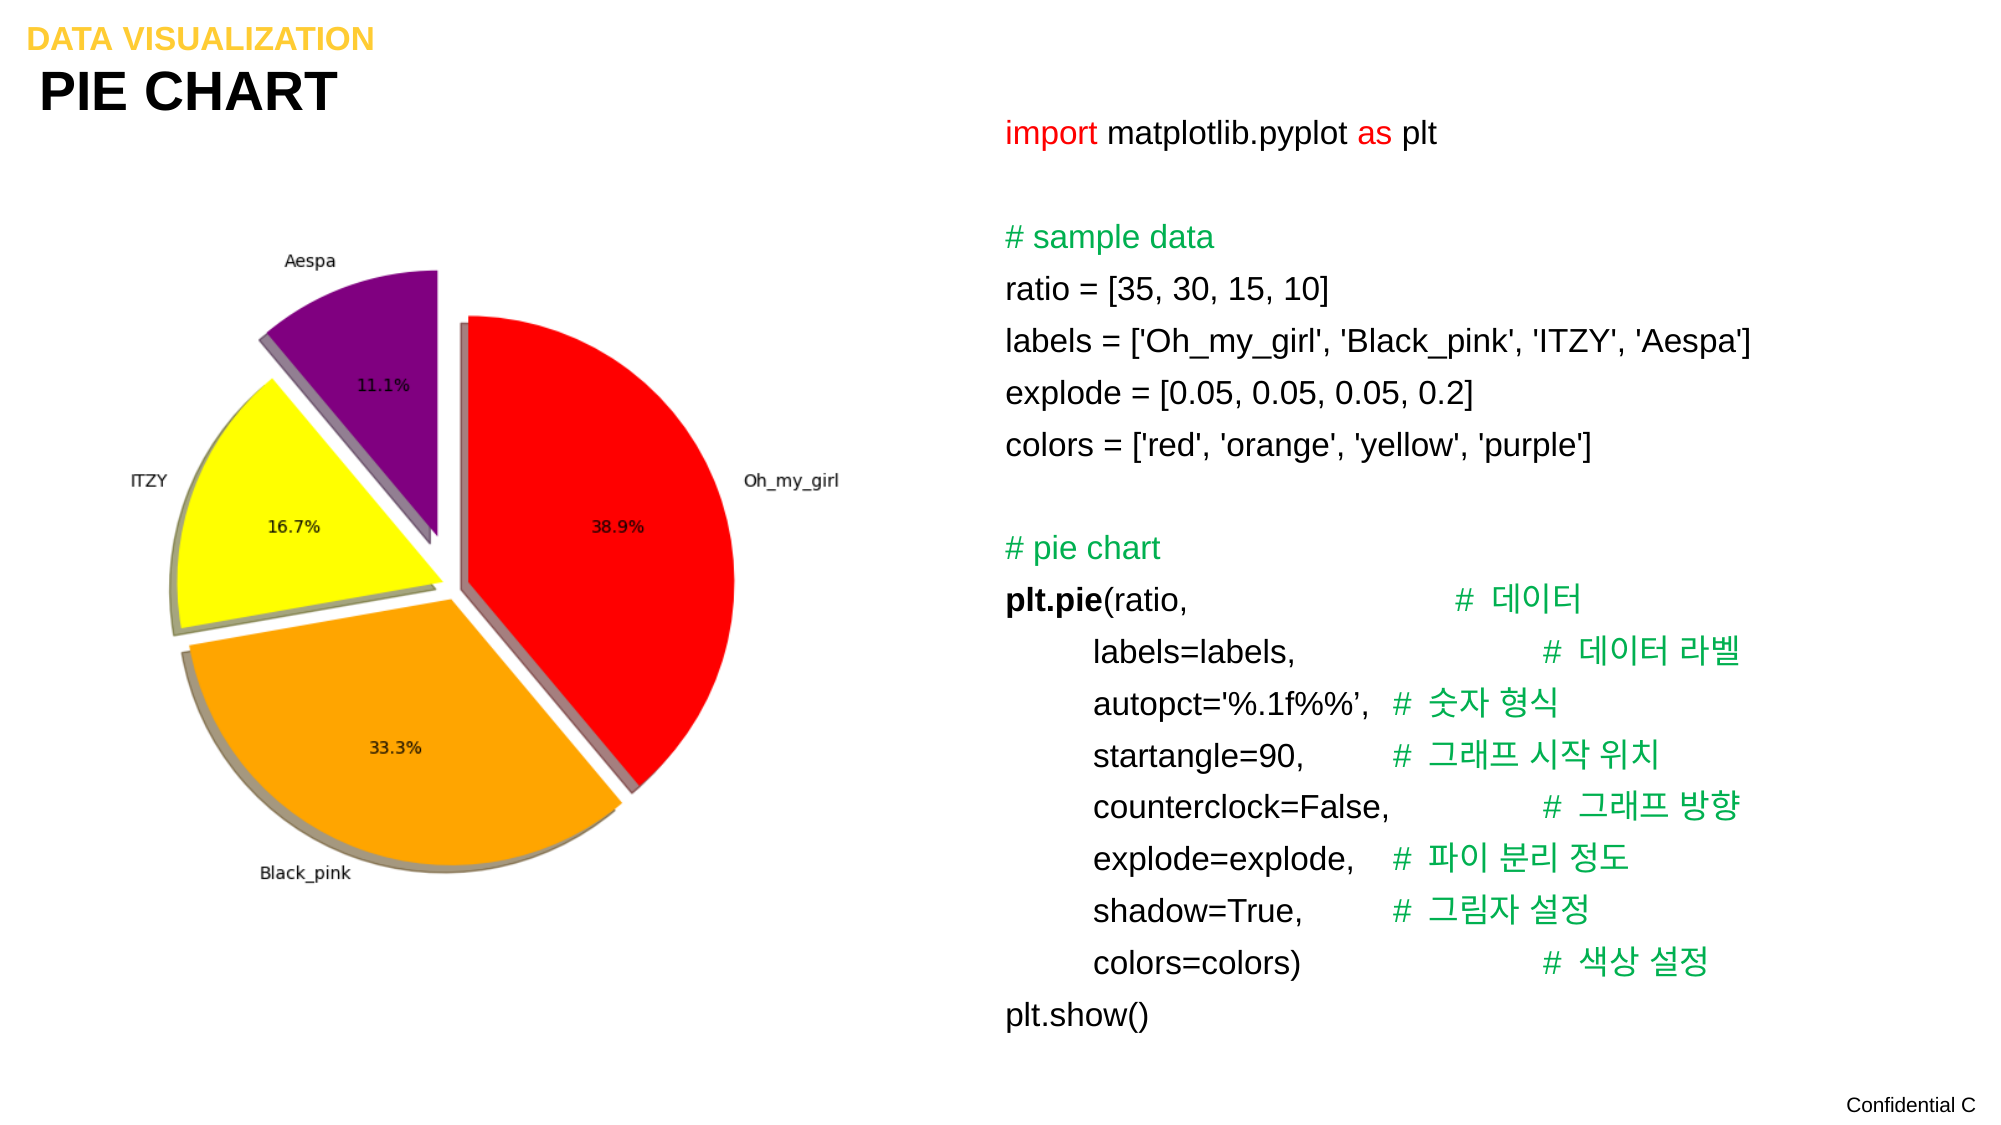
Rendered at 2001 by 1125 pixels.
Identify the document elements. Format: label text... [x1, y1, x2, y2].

picture [60, 205, 878, 940]
list Data Visualization [26, 21, 1948, 58]
title Pie chart [39, 64, 1961, 122]
text_box import matplotlib.pyplot as plt # sample data ratio = [35, 30, 15, 10] labels = ['Oh_my_girl', 'Black_pink', 'ITZY', 'Aespa'] explode = [0.05, 0.05, 0.05, 0.2] colors = ['red', 'orange', 'yellow', 'purple'] # pie chart plt.pie(ratio, # 데이터 labels=labels, # 데이터 라벨 autopct='%.1f%%’, # 숫자 형식 startangle=90, # 그래프 시작 위치 counterclock=False, # 그래프 방향 explode=explode, # 파이 분리 정도 shadow=True, # 그림자 설정 colors=colors) # 색상 설정 plt.show() [990, 92, 1768, 1041]
